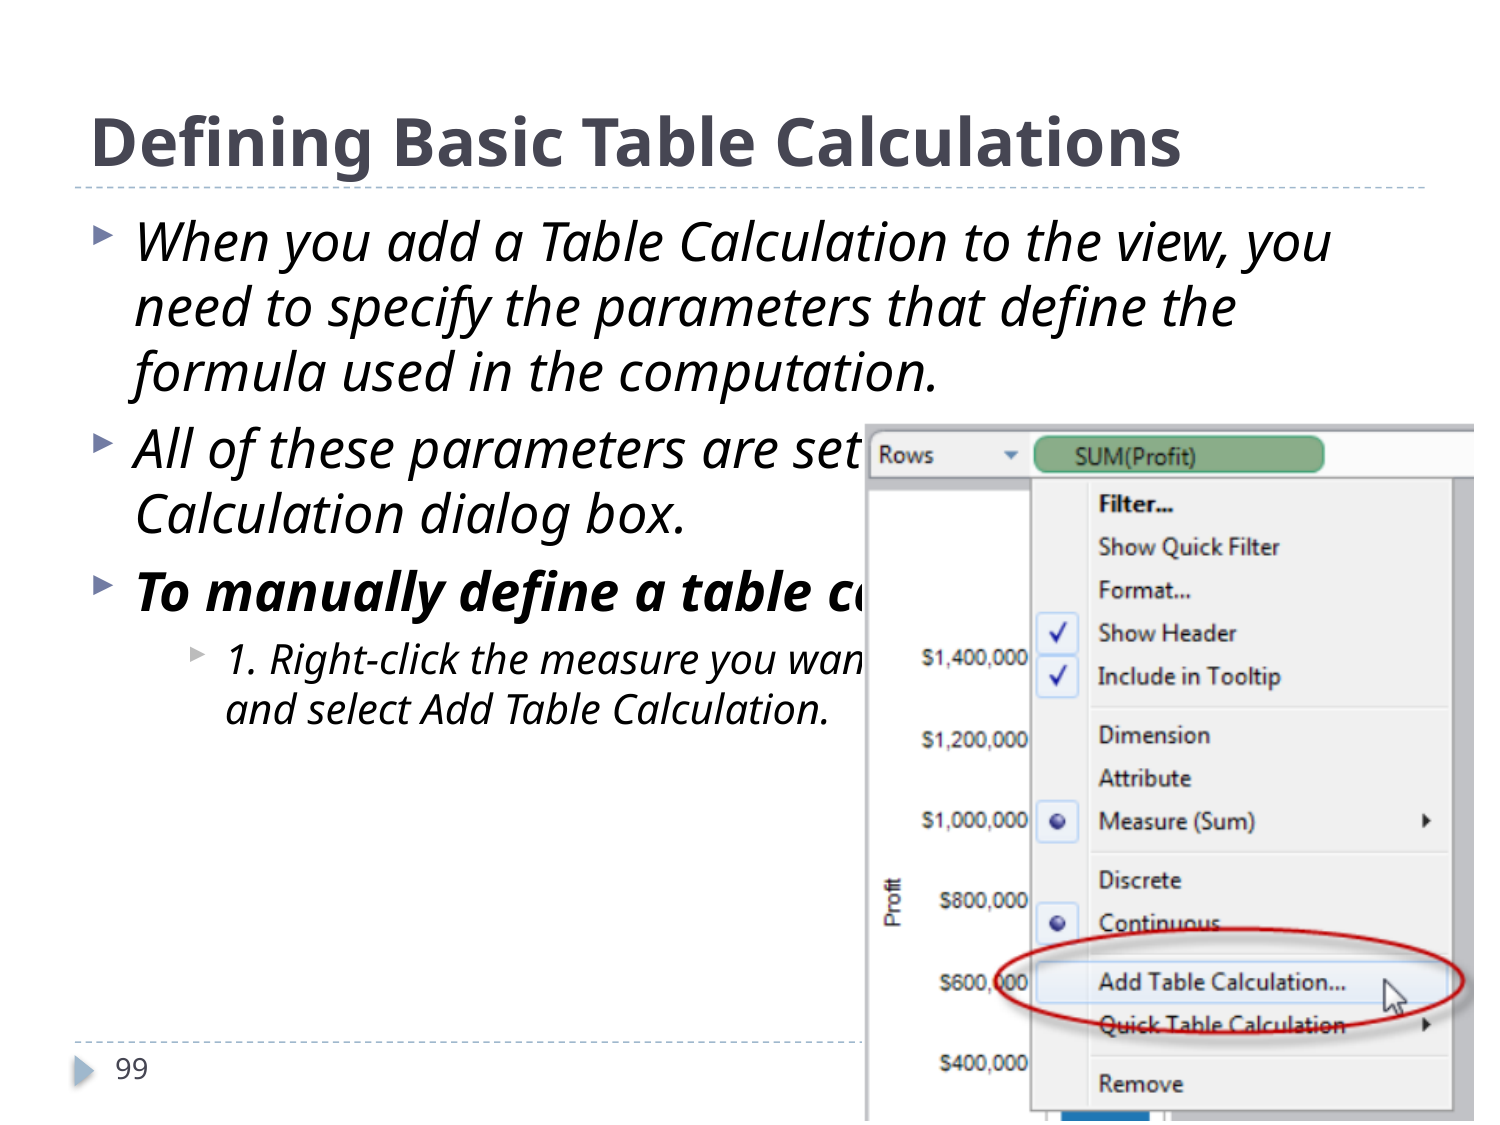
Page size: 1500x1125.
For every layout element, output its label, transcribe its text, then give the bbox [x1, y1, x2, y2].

picture [862, 421, 1474, 1121]
list When you add a Table Calculation to the view, you need to specify the parameters that define the formula used in the computation. All of these parameters are set in the Table Calculation dialog box. To manually define a table calculation: 1. Right-click the measure you want to use in the computation and select Add Table Calculation. [75, 200, 1425, 1038]
title Defining Basic Table Calculations [75, 24, 1425, 188]
slide_number 99 [100, 1042, 426, 1103]
